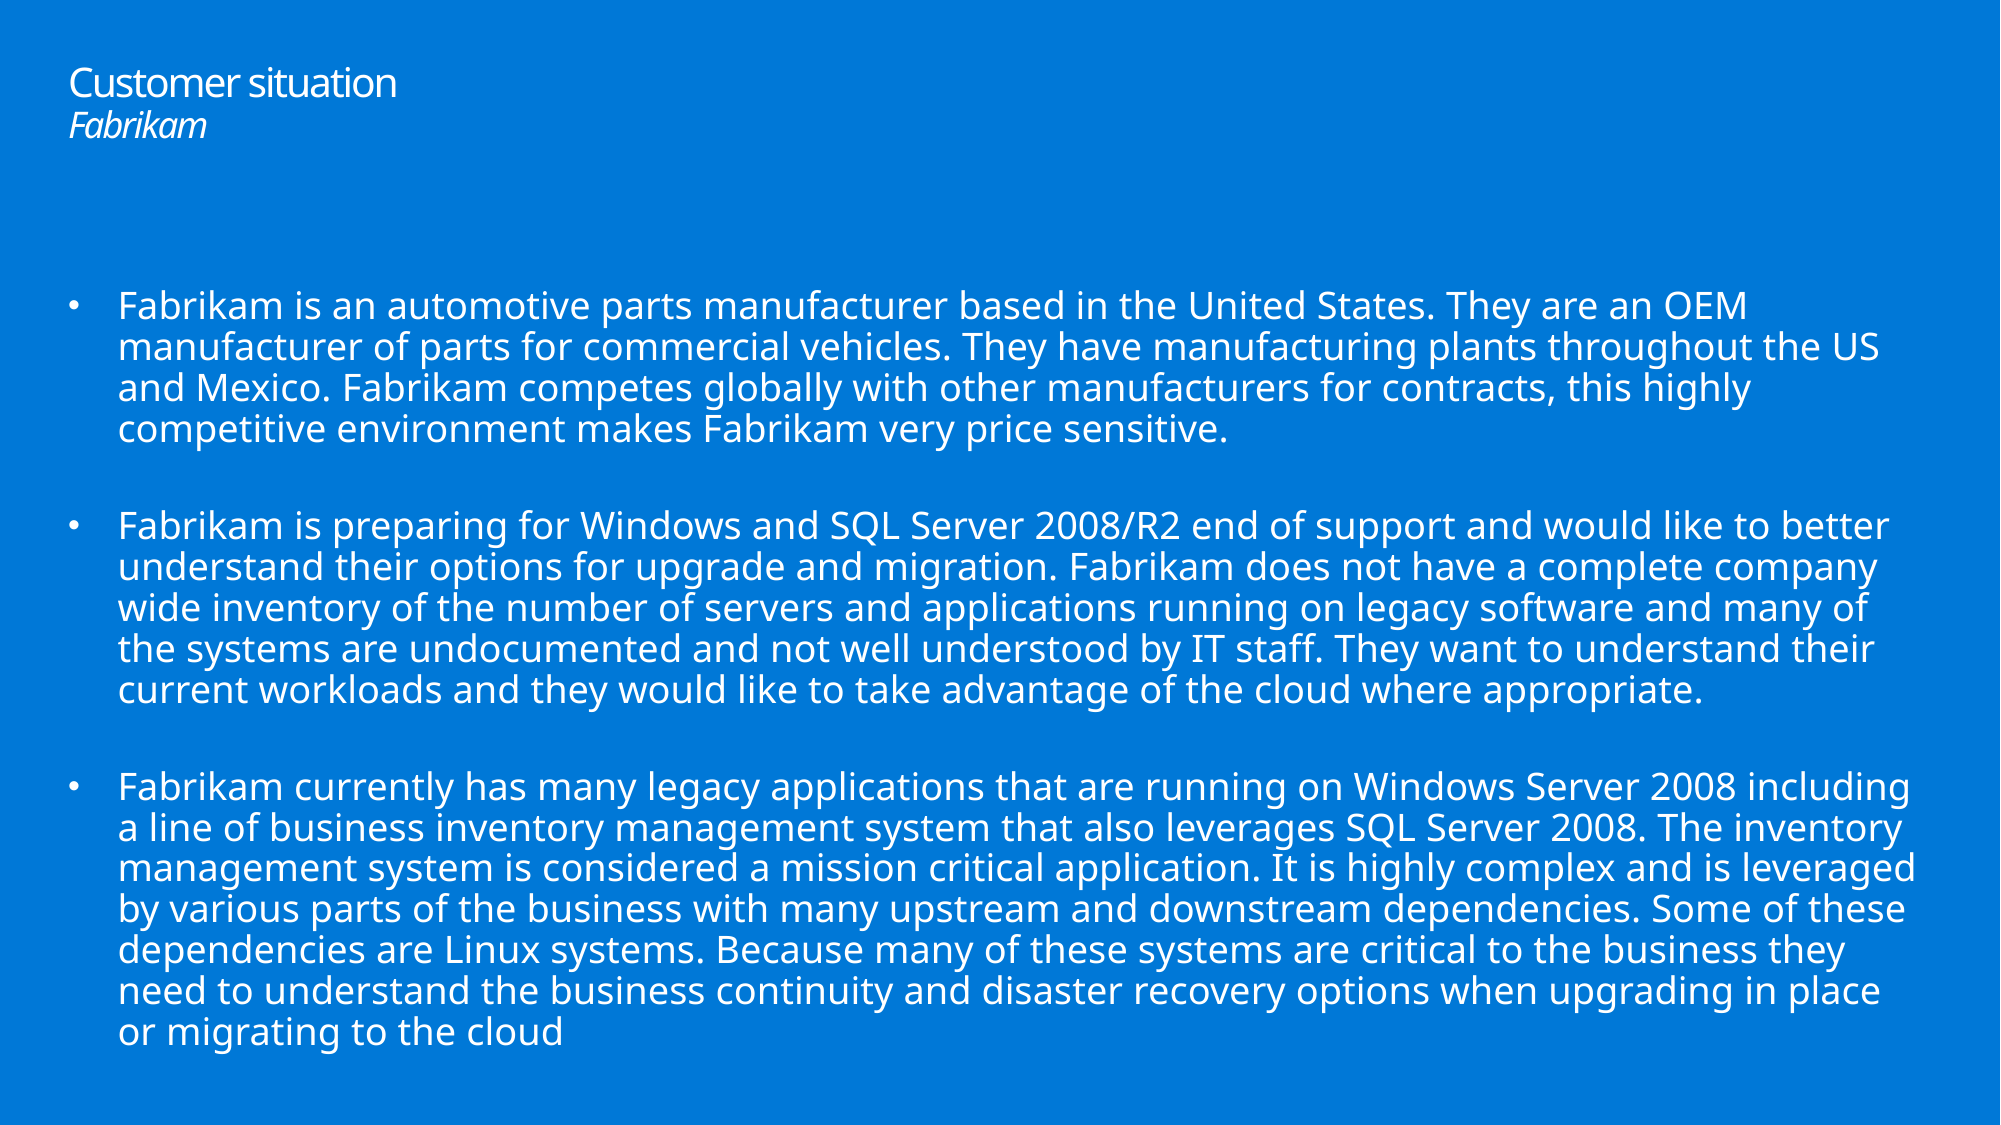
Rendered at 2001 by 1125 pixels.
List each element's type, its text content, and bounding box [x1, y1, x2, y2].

title Customer situation Fabrikam [44, 47, 1957, 196]
list Fabrikam is an automotive parts manufacturer based in the United States. They are an OEM manufacturer of parts for commercial vehicles. They have manufacturing plants throughout the US and Mexico. Fabrikam competes globally with other manufacturers for contracts, this highly competitive environment makes Fabrikam very price sensitive. Fabrikam is preparing for Windows and SQL Server 2008/R2 end of support and would like to better understand their options for upgrade and migration. Fabrikam does not have a complete company wide inventory of the number of servers and applications running on legacy software and many of the systems are undocumented and not well understood by IT staff. They want to understand their current workloads and they would like to take advantage of the cloud where appropriate. Fabrikam currently has many legacy applications that are running on Windows Server 2008 including a line of business inventory management system that also leverages SQL Server 2008. The inventory management system is considered a mission critical application. It is highly complex and is leveraged by various parts of the business with many upstream and downstream dependencies. Some of these dependencies are Linux systems. Because many of these systems are critical to the business they need to understand the business continuity and disaster recovery options when upgrading in place or migrating to the cloud [44, 271, 1956, 1071]
